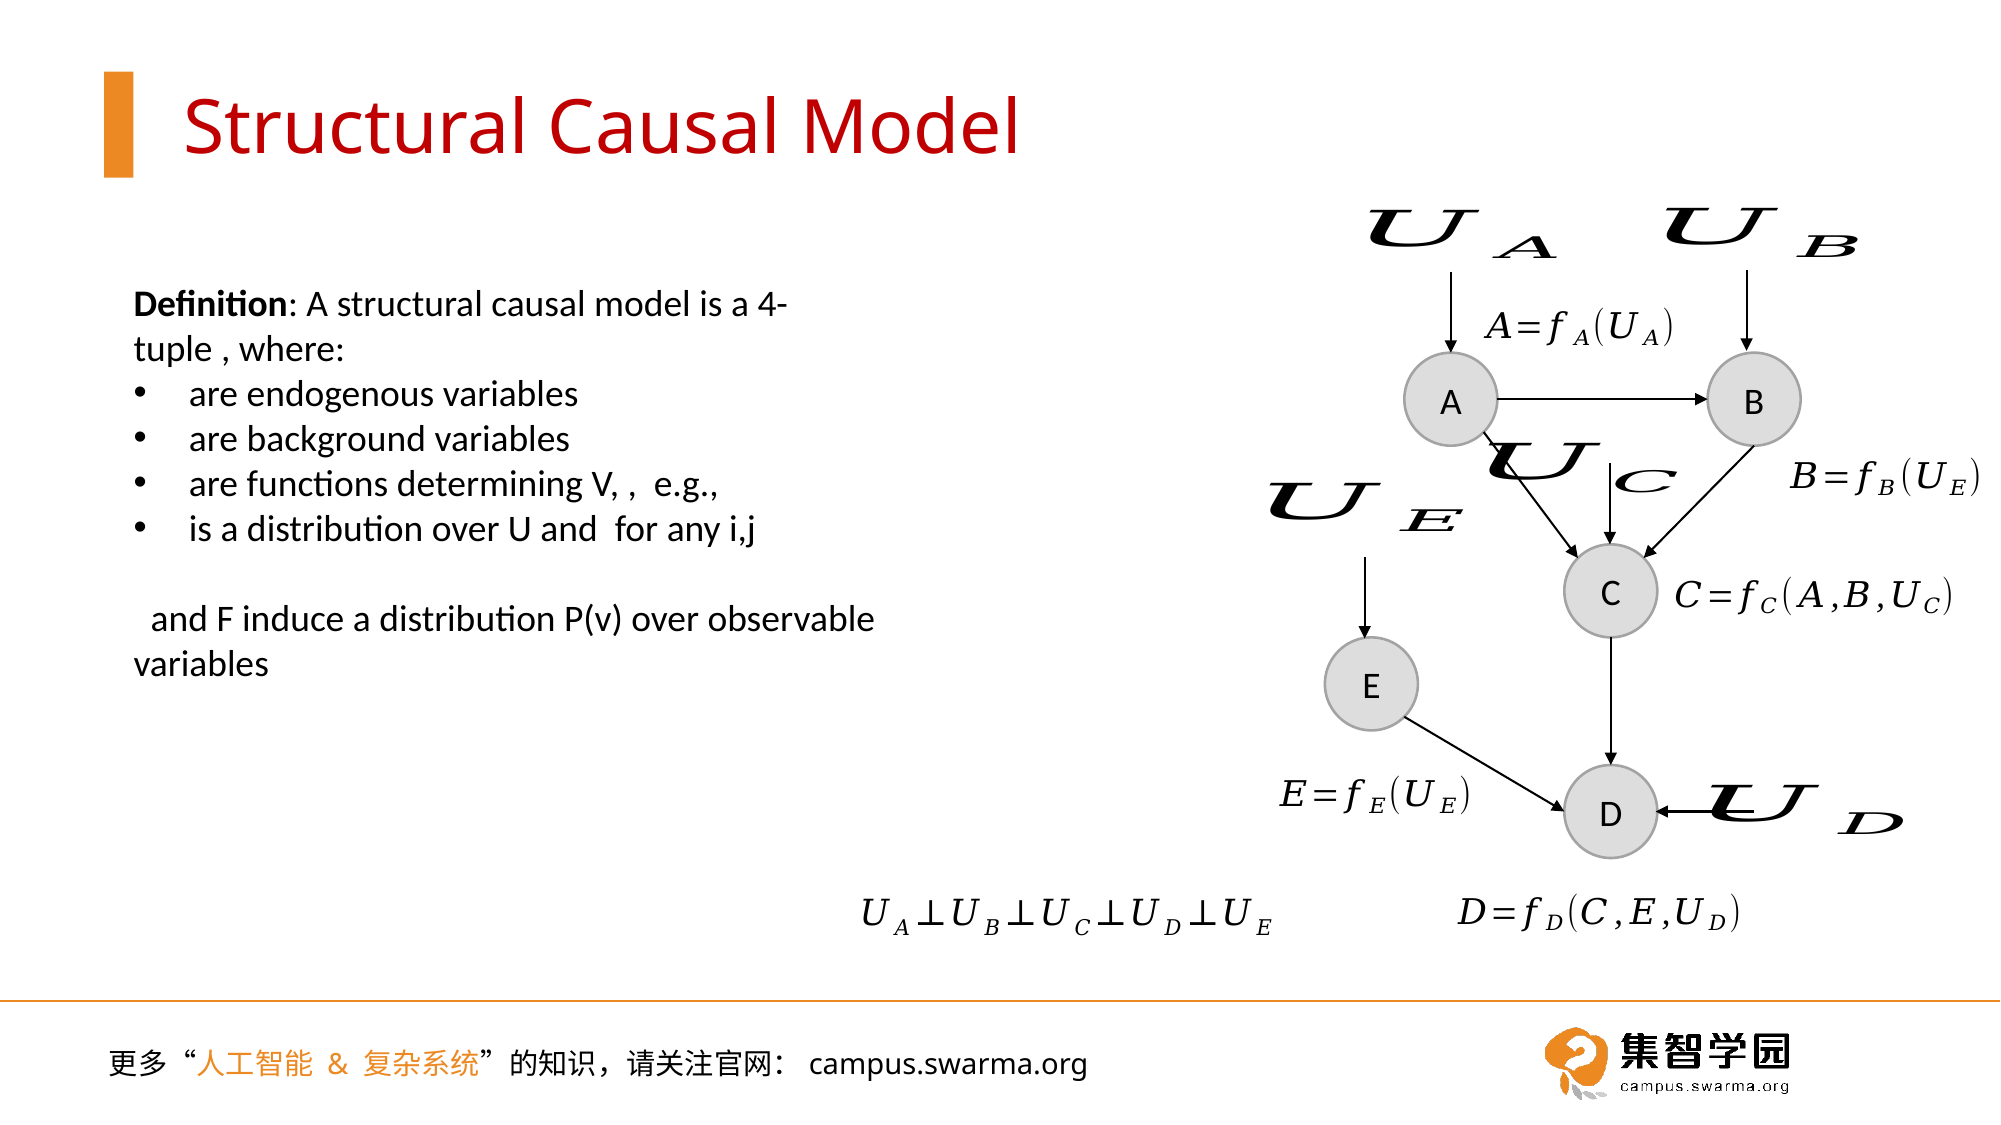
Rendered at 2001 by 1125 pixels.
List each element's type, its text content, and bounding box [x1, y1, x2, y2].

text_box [1483, 431, 1579, 559]
text_box Structural Causal Model [168, 71, 2000, 177]
text_box [103, 70, 135, 179]
text_box A [1403, 351, 1499, 447]
text_box E [1323, 636, 1420, 732]
text_box B [1706, 351, 1802, 447]
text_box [1403, 716, 1565, 812]
text_box C [1563, 543, 1659, 639]
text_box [1643, 445, 1755, 559]
picture [1527, 963, 1811, 1125]
text_box D [1563, 763, 1659, 860]
text_box 更多“人工智能 & 复杂系统”的知识，请关注官网：campus.swarma.org [94, 1038, 1273, 1088]
